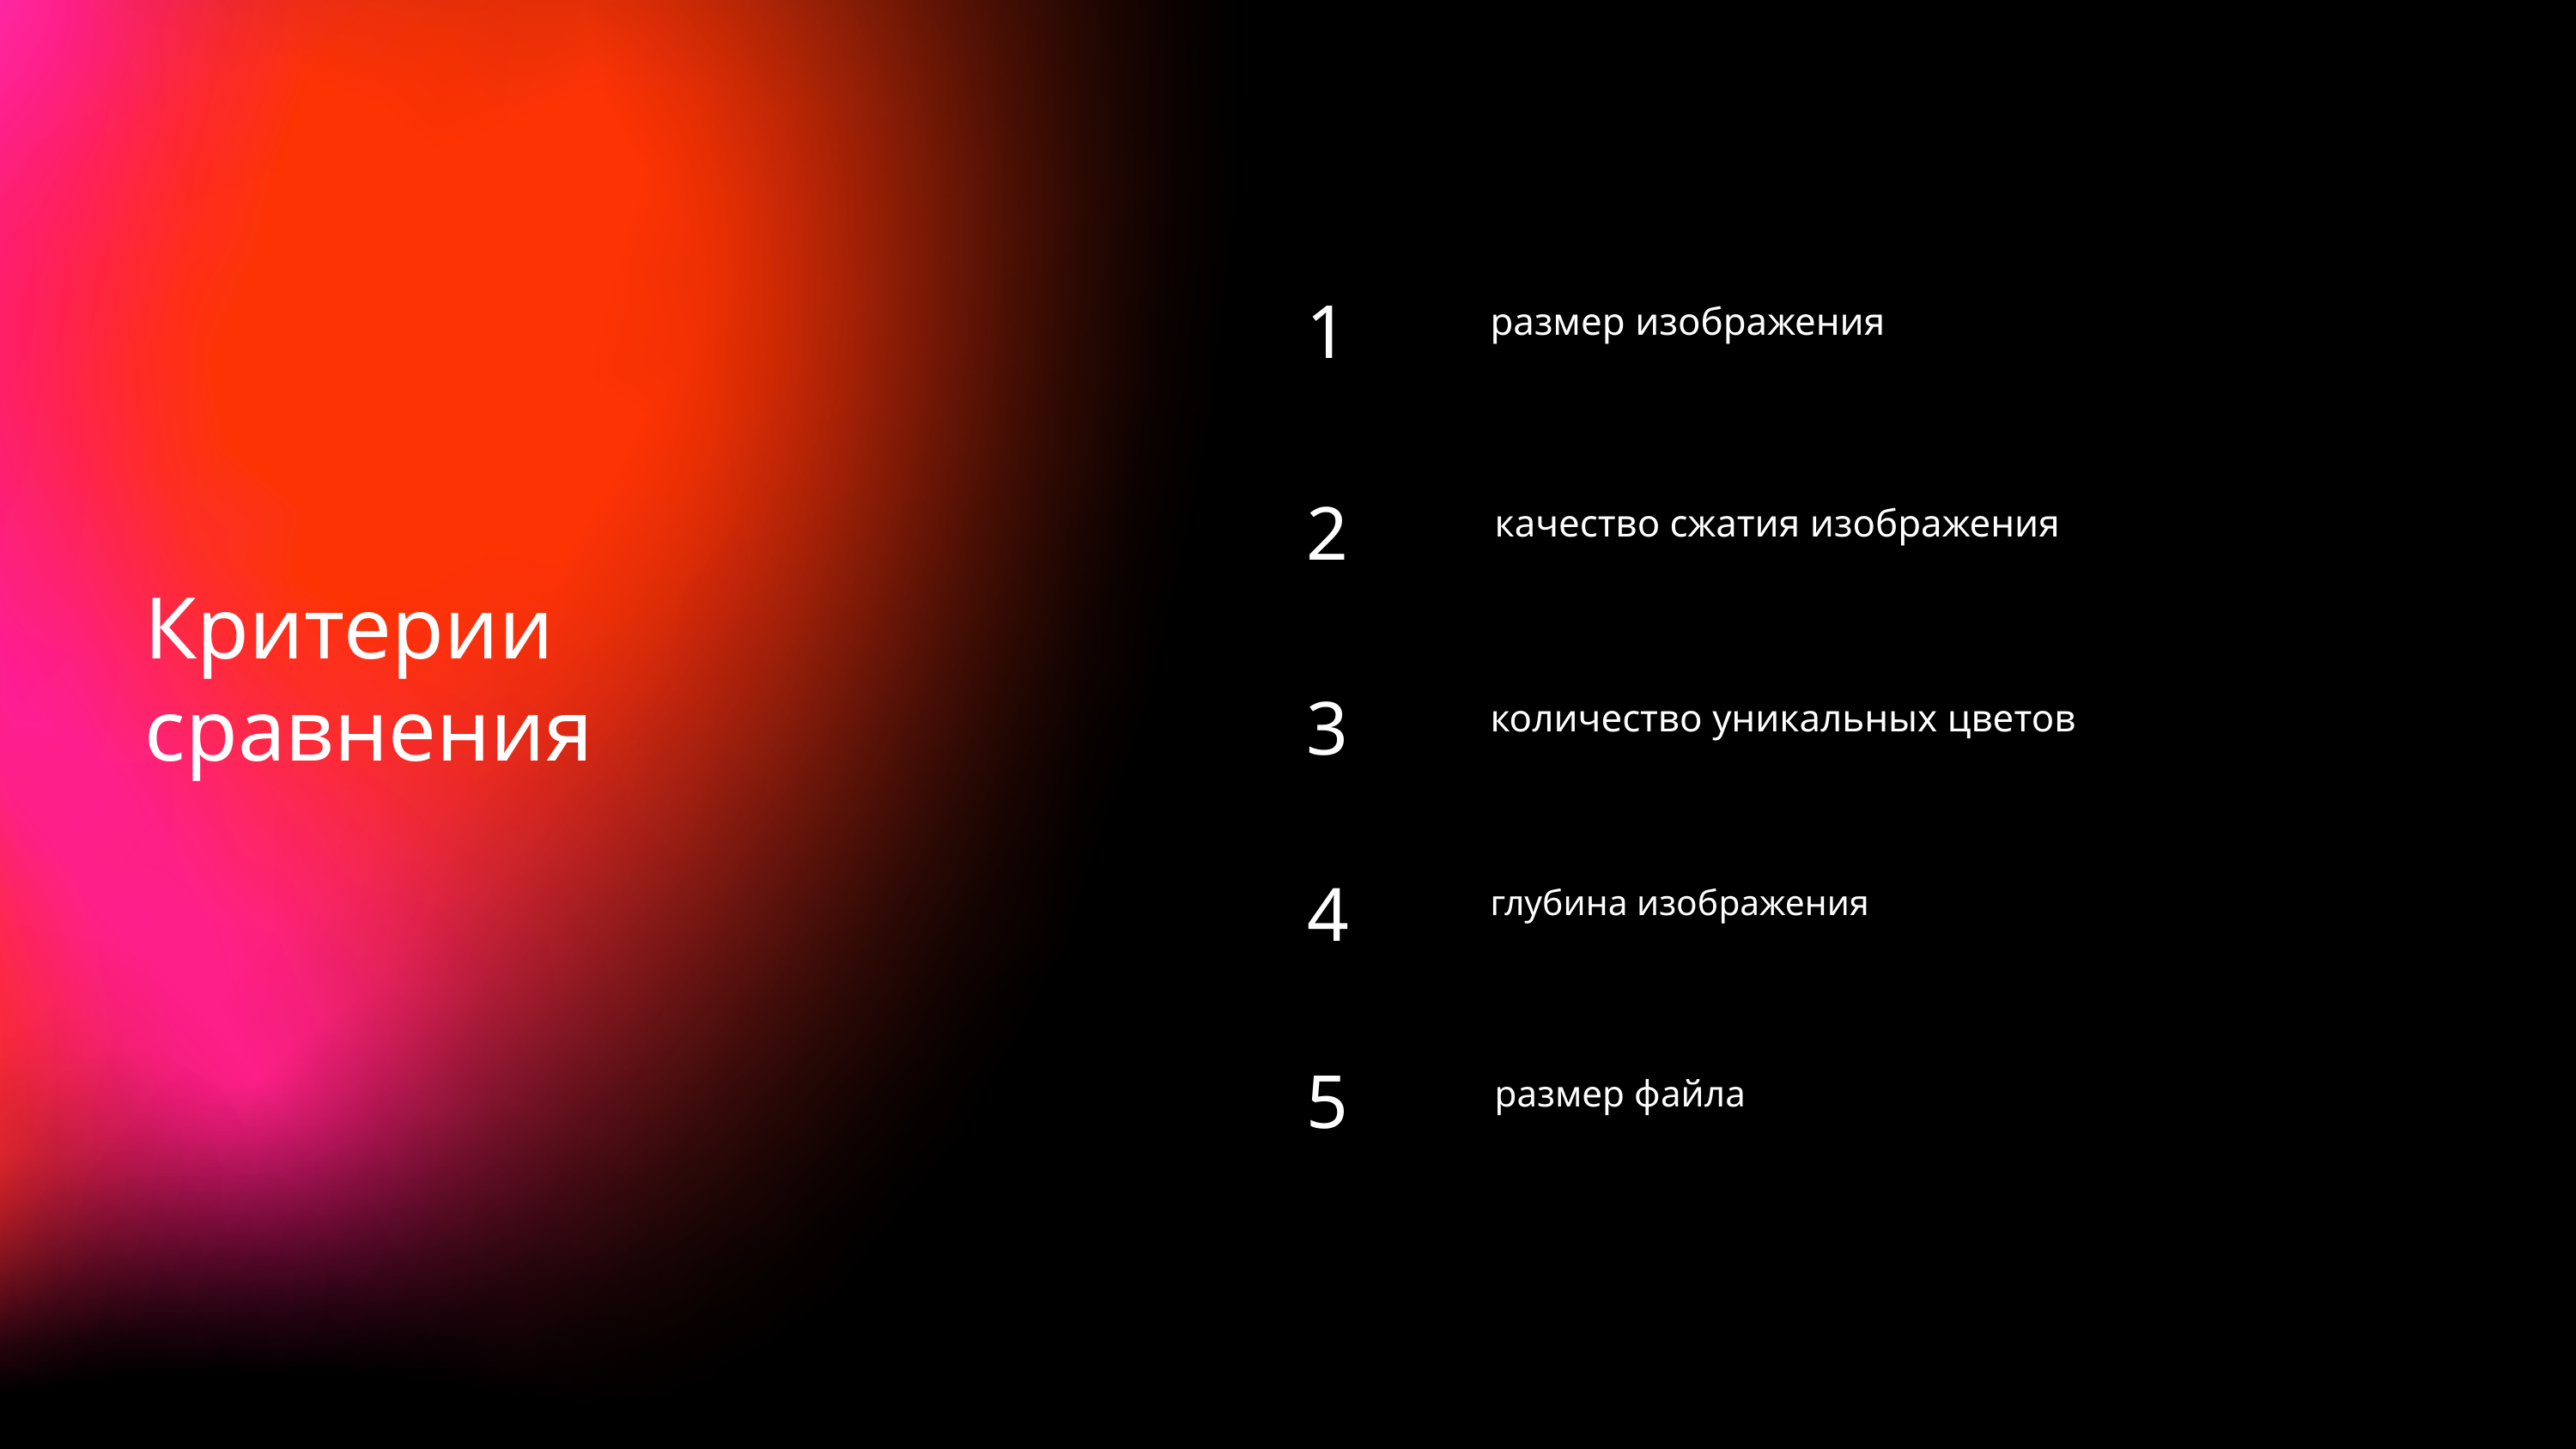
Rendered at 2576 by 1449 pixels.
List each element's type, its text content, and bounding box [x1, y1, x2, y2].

text_box 3 [1306, 666, 1465, 770]
text_box [0, 0, 1255, 1449]
text_box Критерии сравнения [144, 573, 1018, 779]
text_box глубина изображения [1490, 873, 2427, 923]
text_box 1 [1306, 270, 1463, 373]
text_box 2 [1306, 471, 1465, 575]
text_box количество уникальных цветов [1490, 687, 2427, 740]
text_box размер изображения [1490, 290, 2427, 343]
text_box качество сжатия изображения [1494, 492, 2432, 545]
text_box 4 [1307, 853, 1467, 956]
text_box размер файла [1494, 1063, 2436, 1114]
text_box 5 [1306, 1040, 1465, 1143]
